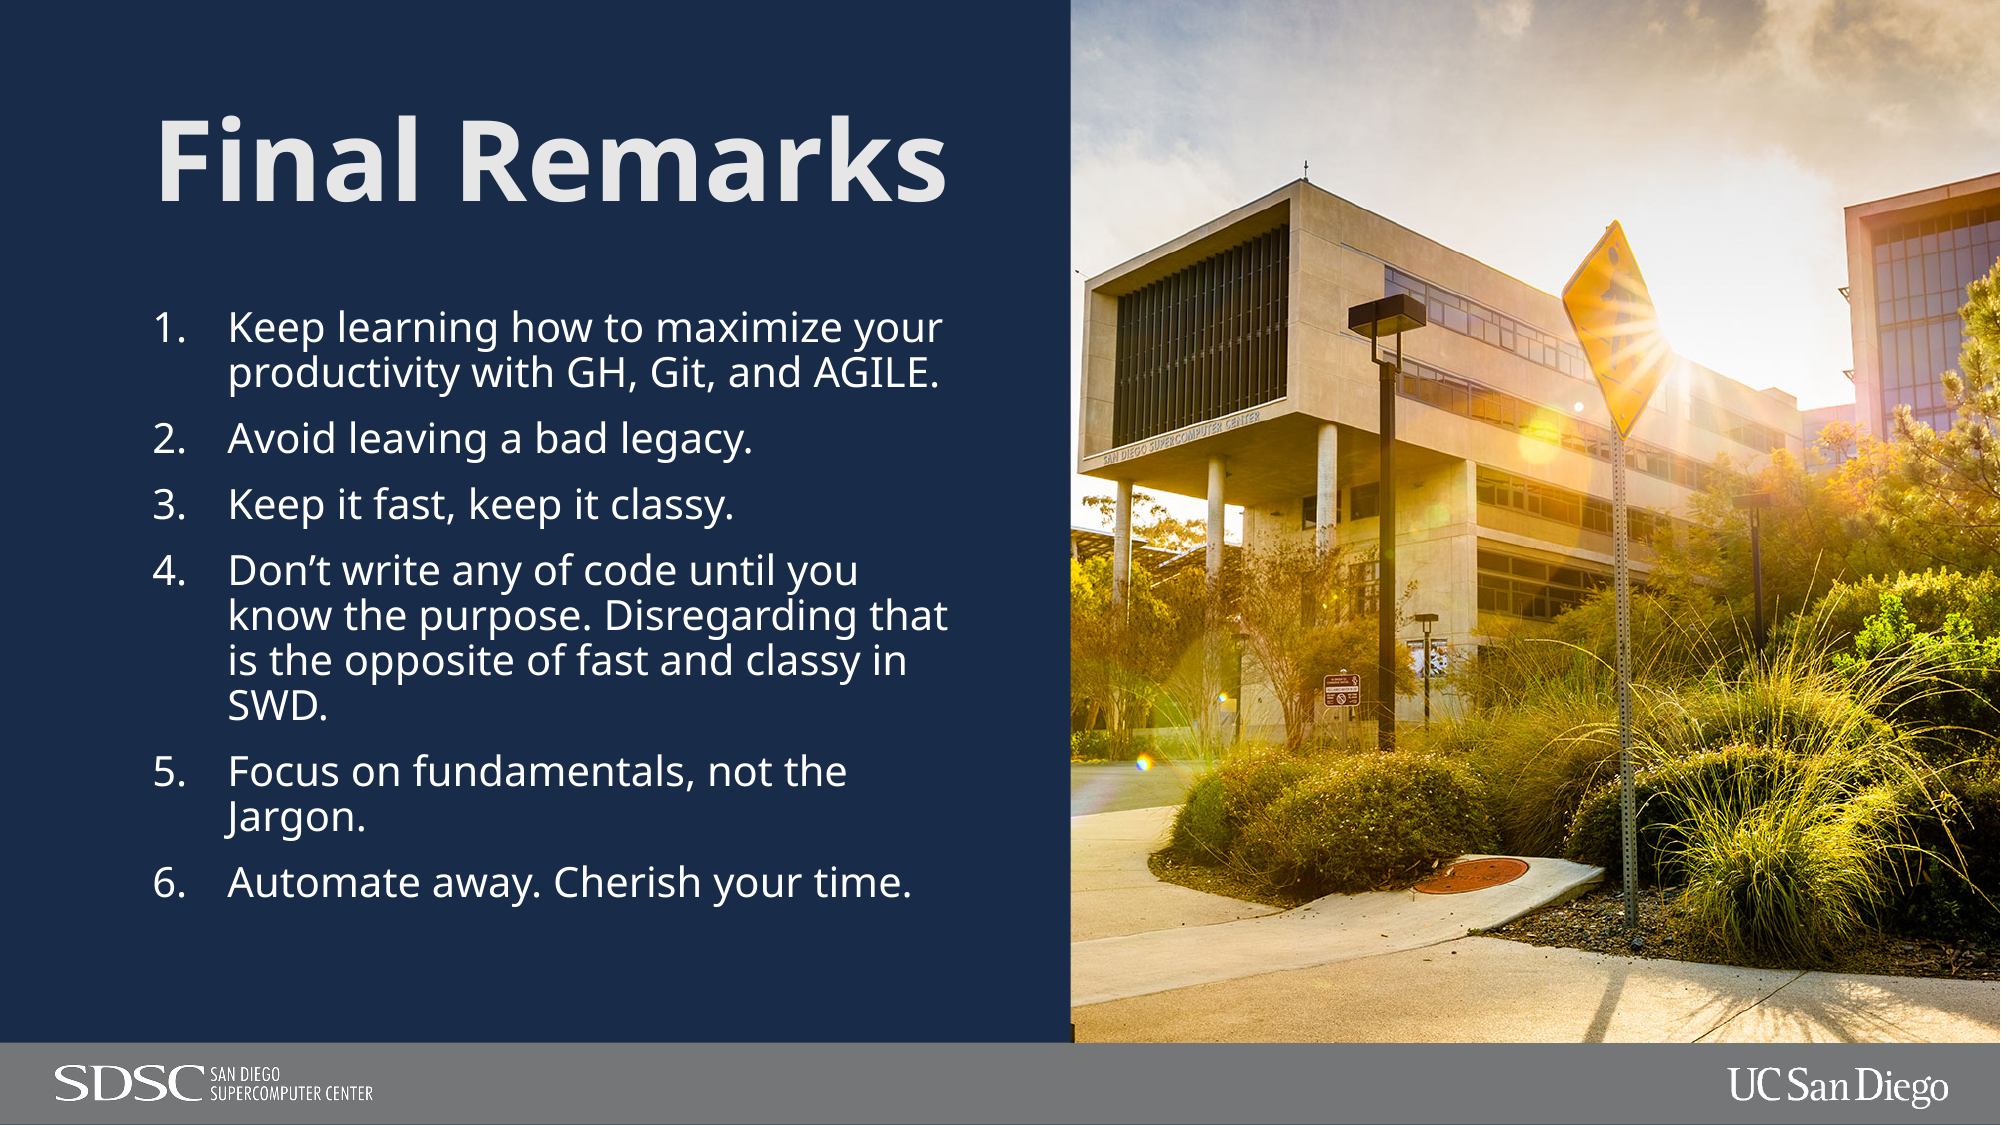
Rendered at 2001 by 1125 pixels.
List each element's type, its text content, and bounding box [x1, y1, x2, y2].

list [1070, 0, 2000, 1043]
picture [1725, 1065, 1950, 1111]
list Keep learning how to maximize your productivity with GH, Git, and AGILE. Avoid leaving a bad legacy. Keep it fast, keep it classy. Don’t write any of code until you know the purpose. Disregarding that is the opposite of fast and classy in SWD. Focus on fundamentals, not the Jargon. Automate away. Cherish your time. [137, 299, 988, 1014]
picture [52, 1063, 375, 1102]
title Final Remarks [137, 59, 1050, 278]
